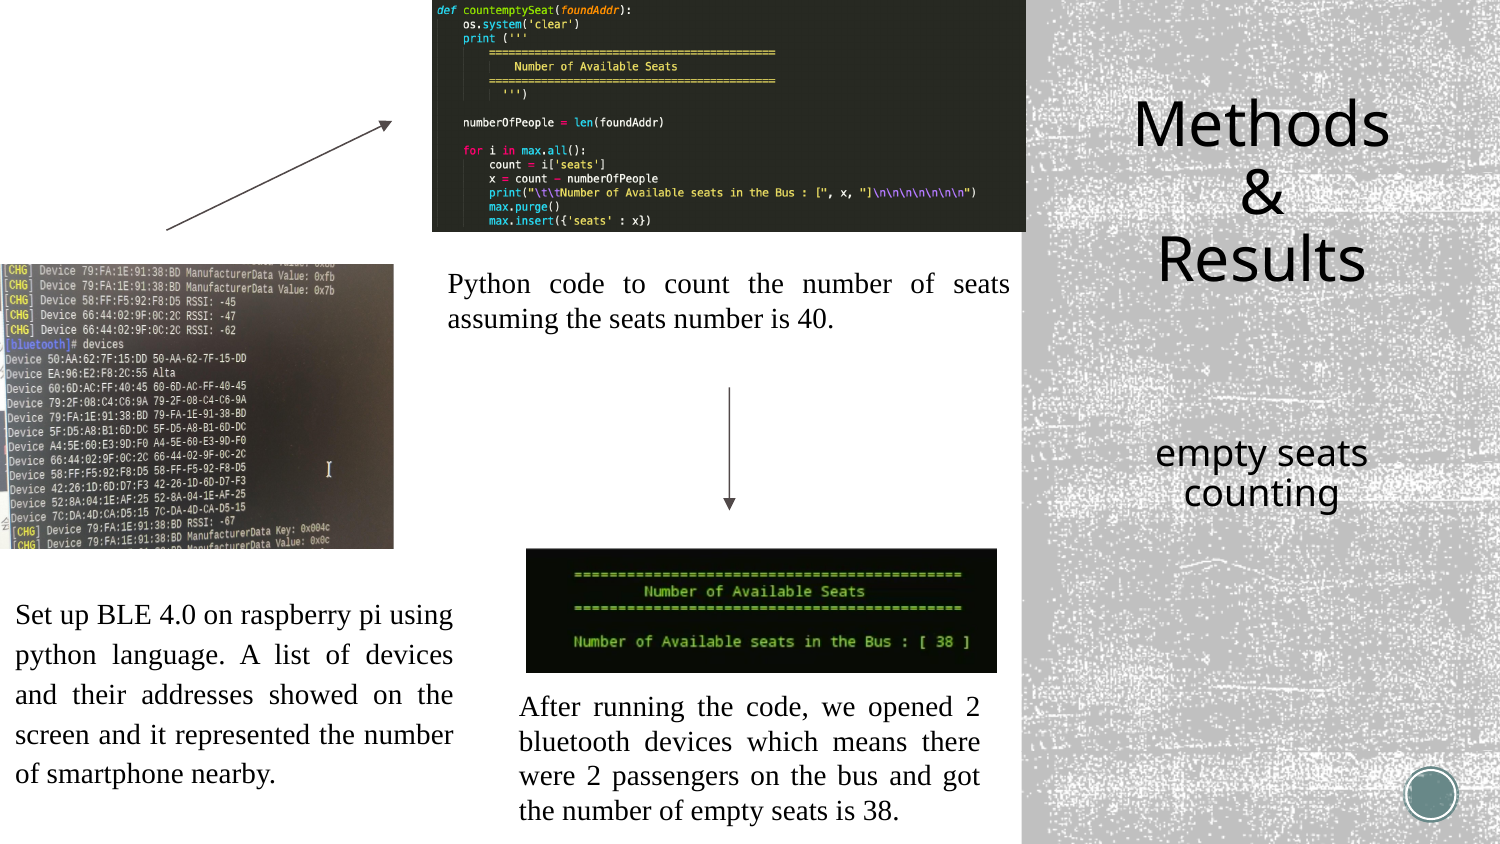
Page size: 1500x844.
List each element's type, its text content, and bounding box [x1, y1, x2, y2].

title empty seats counting [1065, 453, 1459, 521]
text_box Set up BLE 4.0 on raspberry pi using python language. A list of devices and their addresses showed on the screen and it represented the number of smartphone nearby. [0, 520, 470, 844]
picture [0, 264, 394, 550]
picture [432, 0, 1027, 232]
text_box After running the code, we opened 2 bluetooth devices which means there were 2 passengers on the bus and got the number of empty seats is 38. [503, 510, 996, 844]
title Methods & Results [1065, 32, 1459, 301]
text_box Python code to count the number of seats assuming the seats number is 40. [432, 239, 1027, 388]
picture [1402, 766, 1460, 823]
picture [526, 548, 997, 673]
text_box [166, 120, 393, 231]
